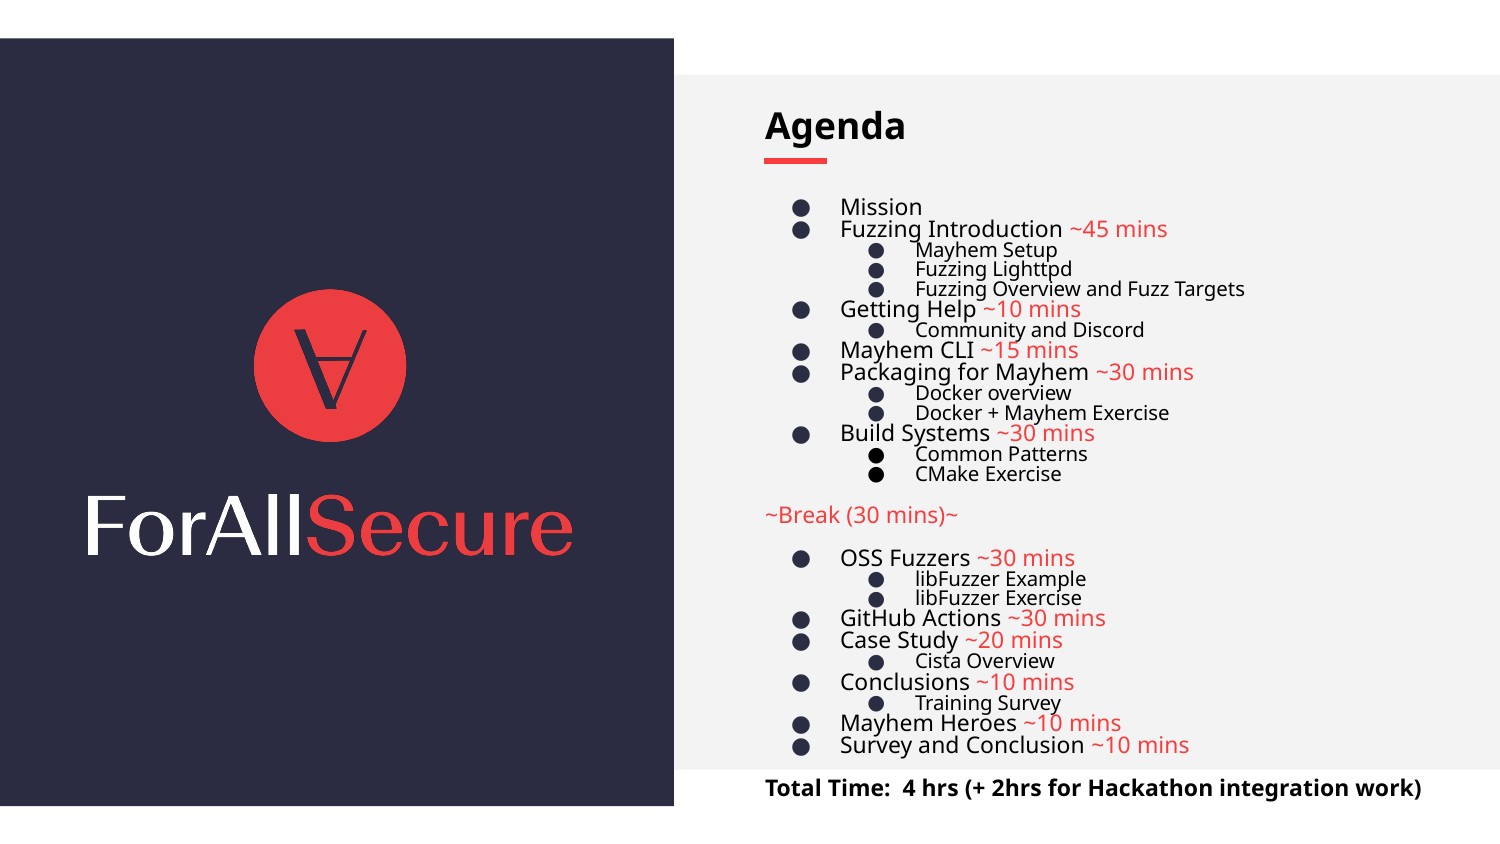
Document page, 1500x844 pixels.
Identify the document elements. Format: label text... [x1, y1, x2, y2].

title Agenda [750, 87, 1416, 162]
picture [88, 289, 572, 556]
list Mission Fuzzing Introduction ~45 mins Mayhem Setup Fuzzing Lighttpd Fuzzing Overview and Fuzz Targets Getting Help ~10 mins Community and Discord Mayhem CLI ~15 mins Packaging for Mayhem ~30 mins Docker overview Docker + Mayhem Exercise Build Systems ~30 mins Common Patterns CMake Exercise ~Break (30 mins)~ OSS Fuzzers ~30 mins libFuzzer Example libFuzzer Exercise GitHub Actions ~30 mins Case Study ~20 mins Cista Overview Conclusions ~10 mins Training Survey Mayhem Heroes ~10 mins Survey and Conclusion ~10 mins Total Time: 4 hrs (+ 2hrs for Hackathon integration work) [750, 182, 1463, 807]
